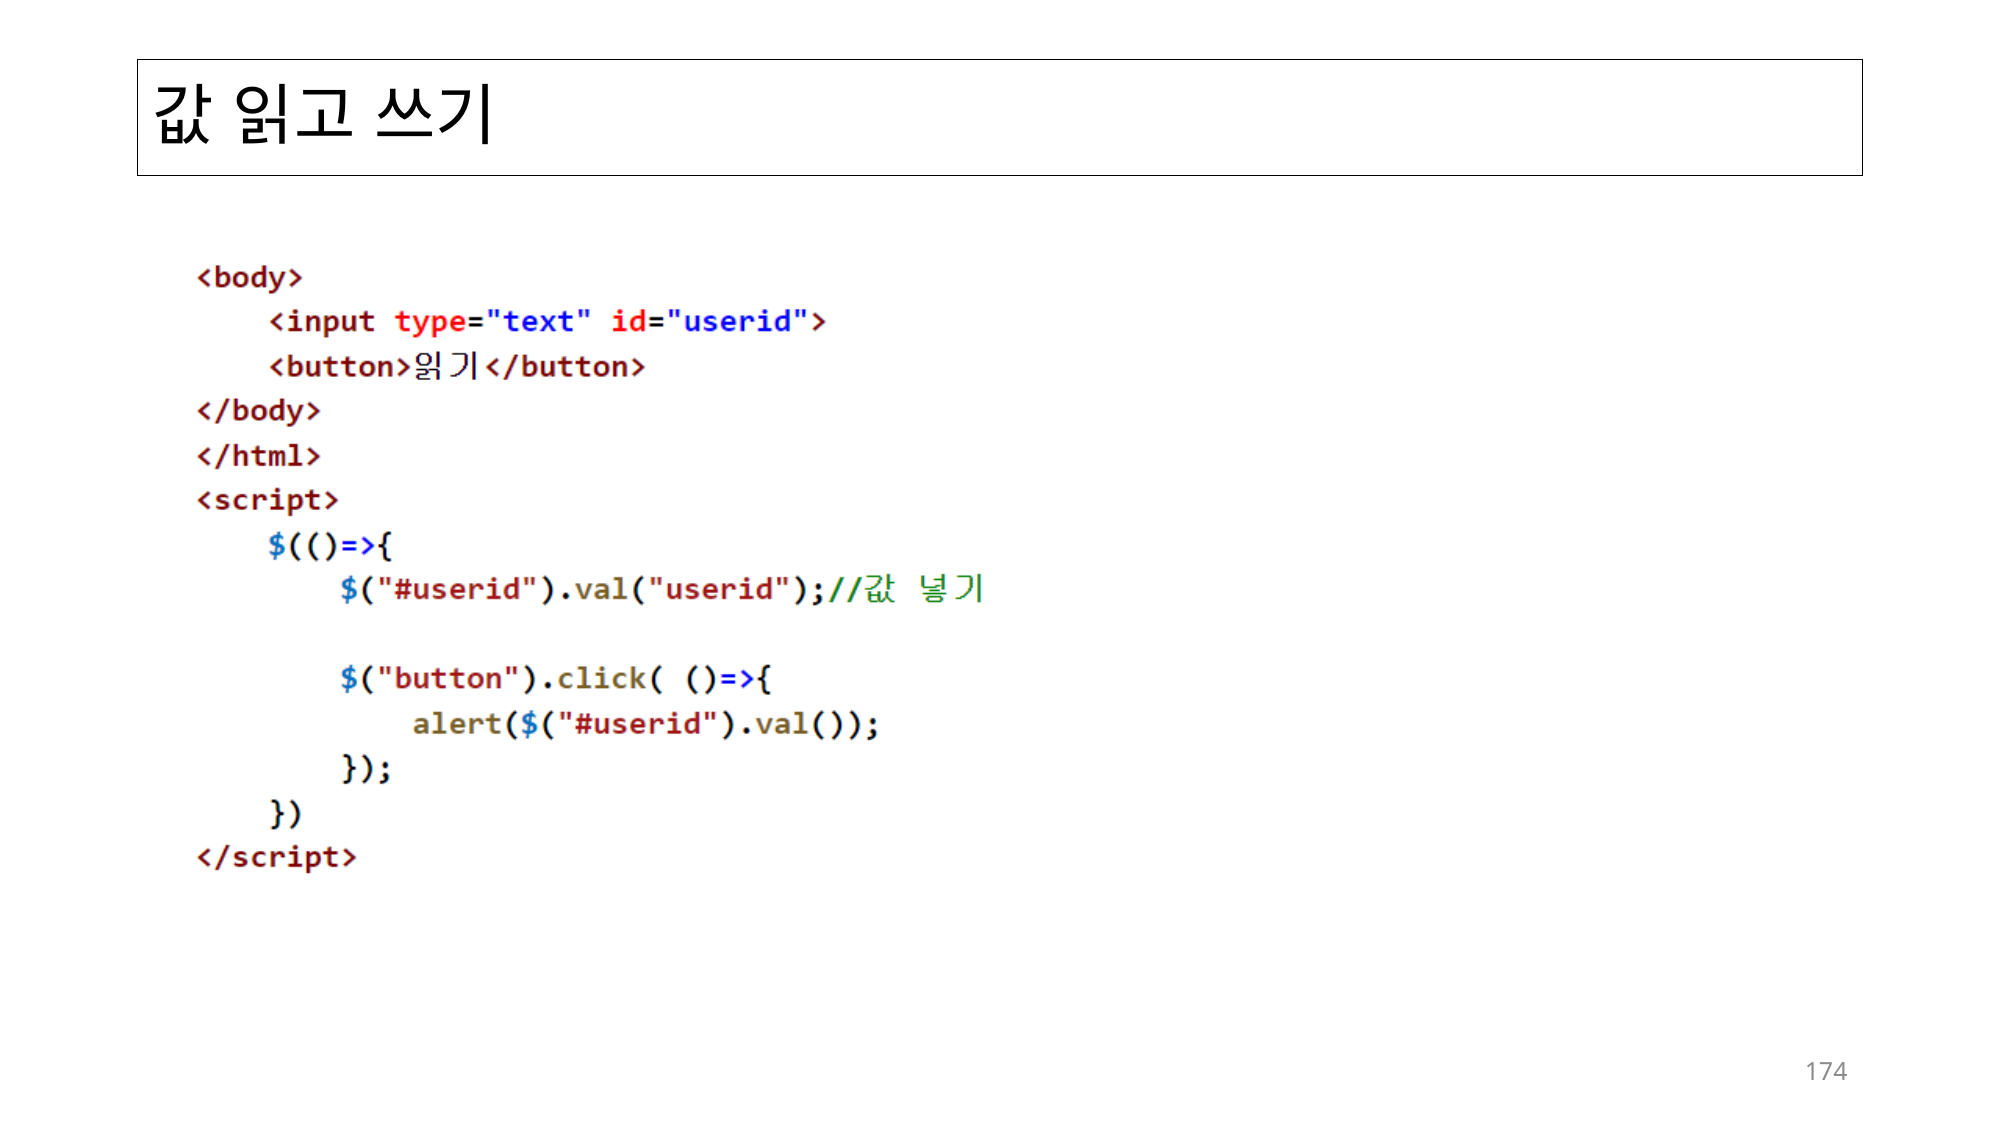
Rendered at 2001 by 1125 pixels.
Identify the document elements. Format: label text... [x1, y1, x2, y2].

title 값 읽고 쓰기 [137, 59, 1863, 176]
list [174, 250, 1059, 875]
slide_number 174 [1412, 1042, 1863, 1103]
